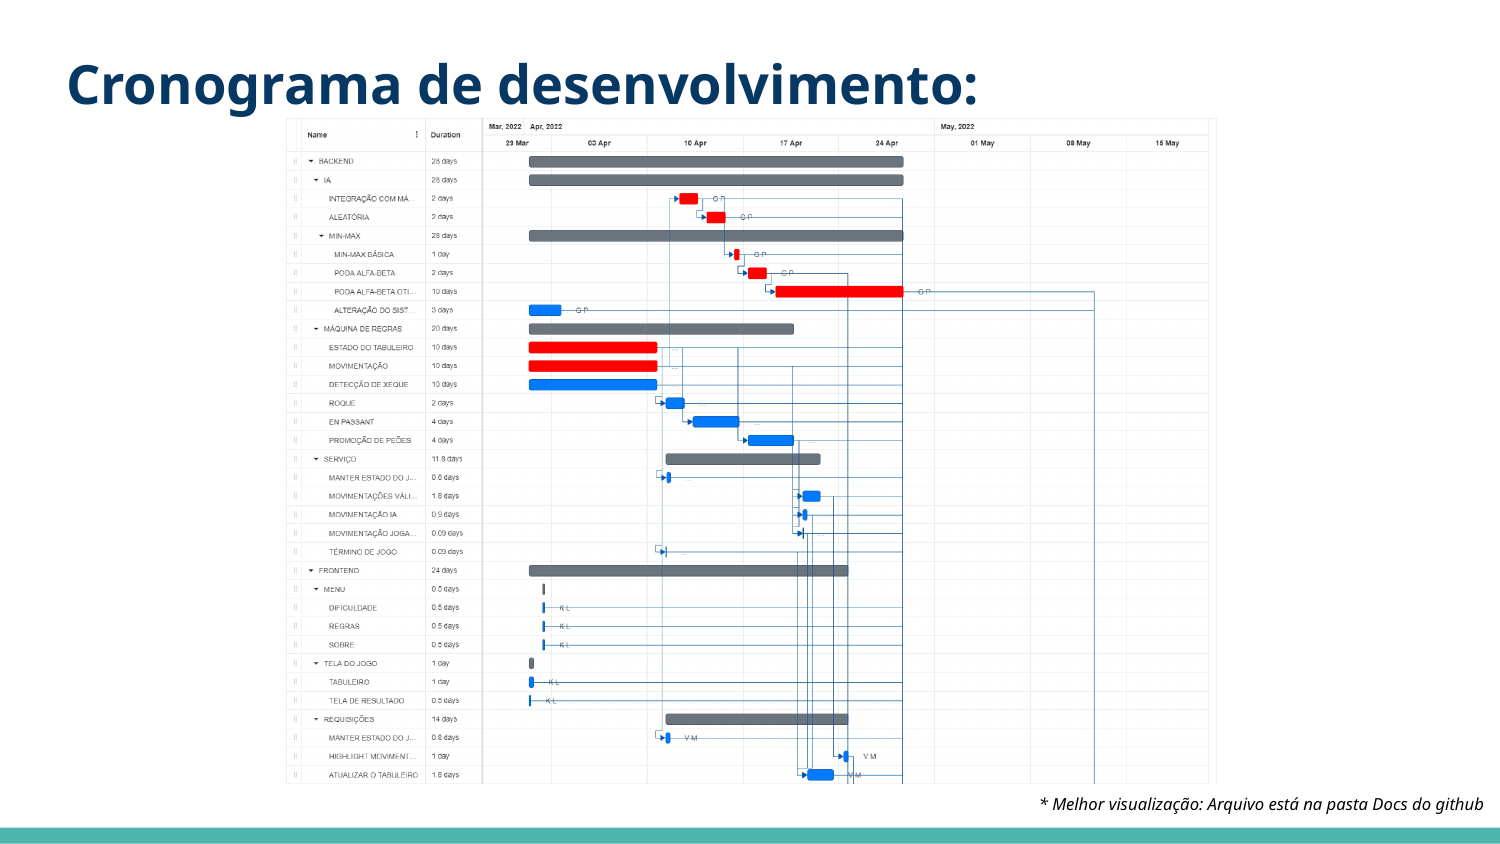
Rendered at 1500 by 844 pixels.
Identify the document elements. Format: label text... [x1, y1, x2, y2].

picture [285, 117, 1218, 784]
title Cronograma de desenvolvimento: [51, 35, 1449, 152]
text_box * Melhor visualização: Arquivo está na pasta Docs do github [919, 783, 1500, 824]
